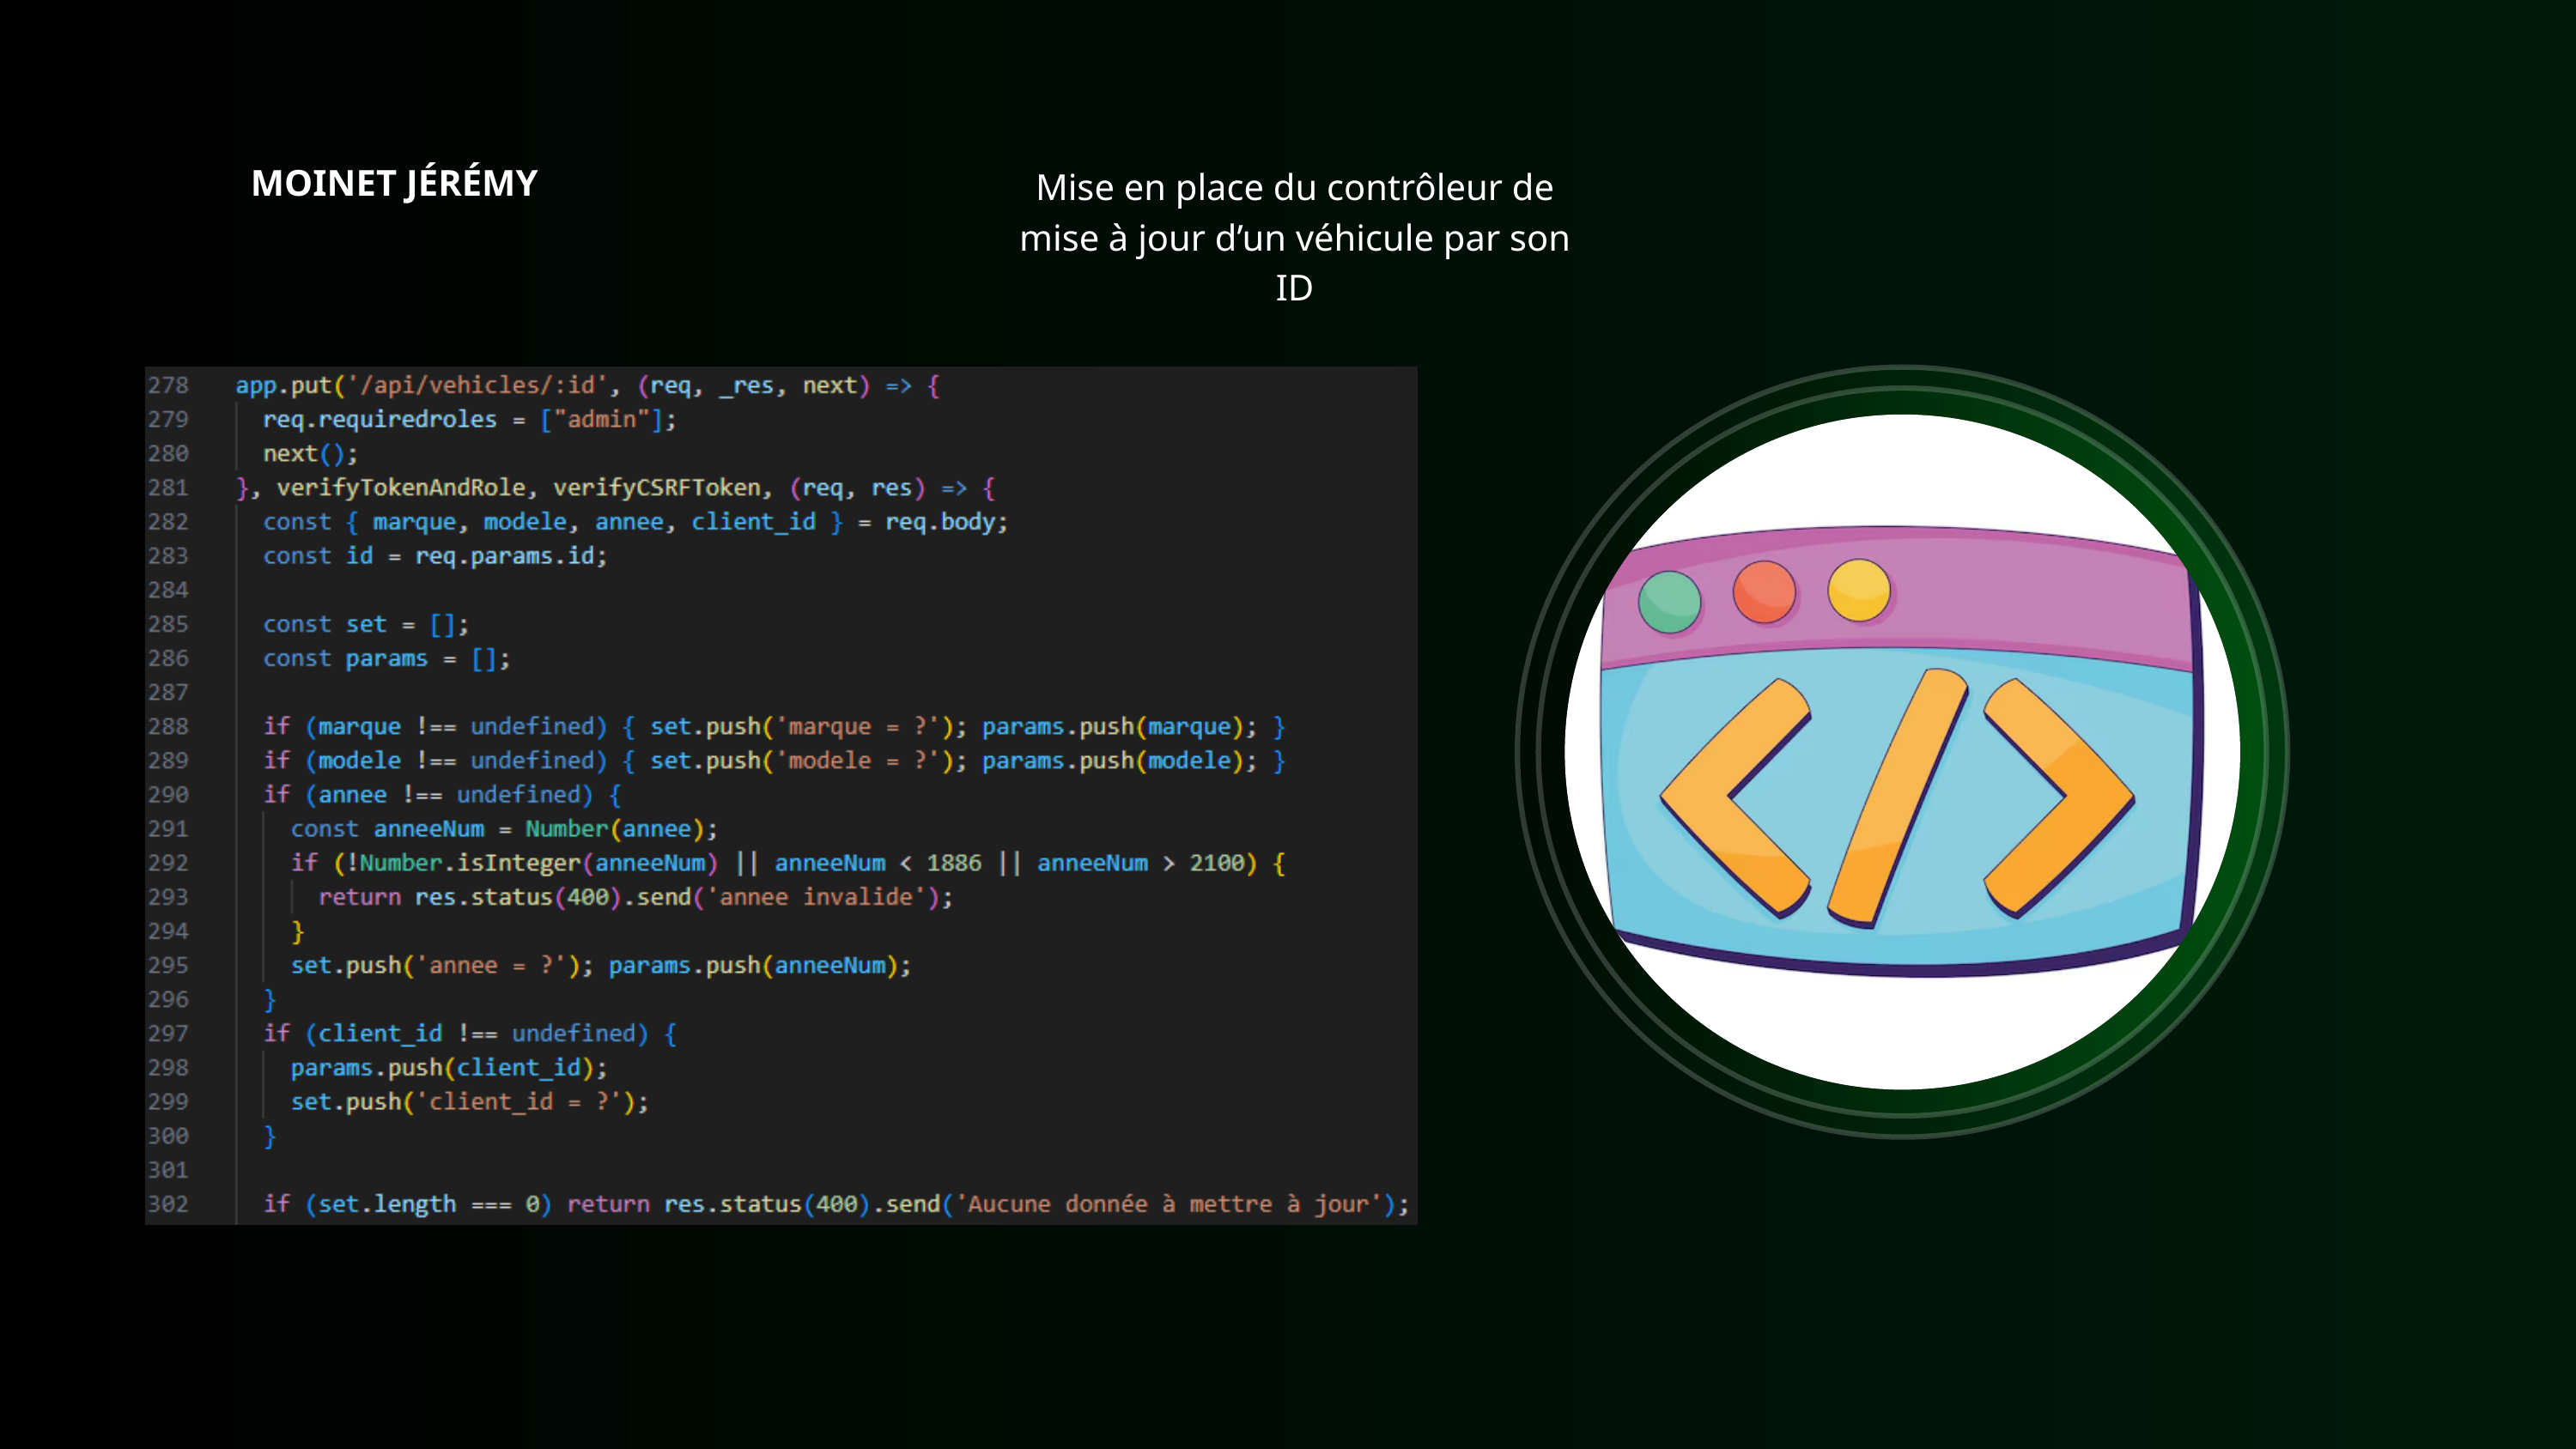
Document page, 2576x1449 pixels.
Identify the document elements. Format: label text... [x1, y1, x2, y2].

text_box Mise en place du contrôleur de mise à jour d’un véhicule par son ID [1011, 158, 1580, 308]
text_box [144, 367, 1418, 1225]
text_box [1538, 387, 2267, 1117]
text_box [1564, 414, 2241, 1090]
text_box MOINET JÉRÉMY [250, 168, 588, 203]
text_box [1516, 367, 2288, 1137]
